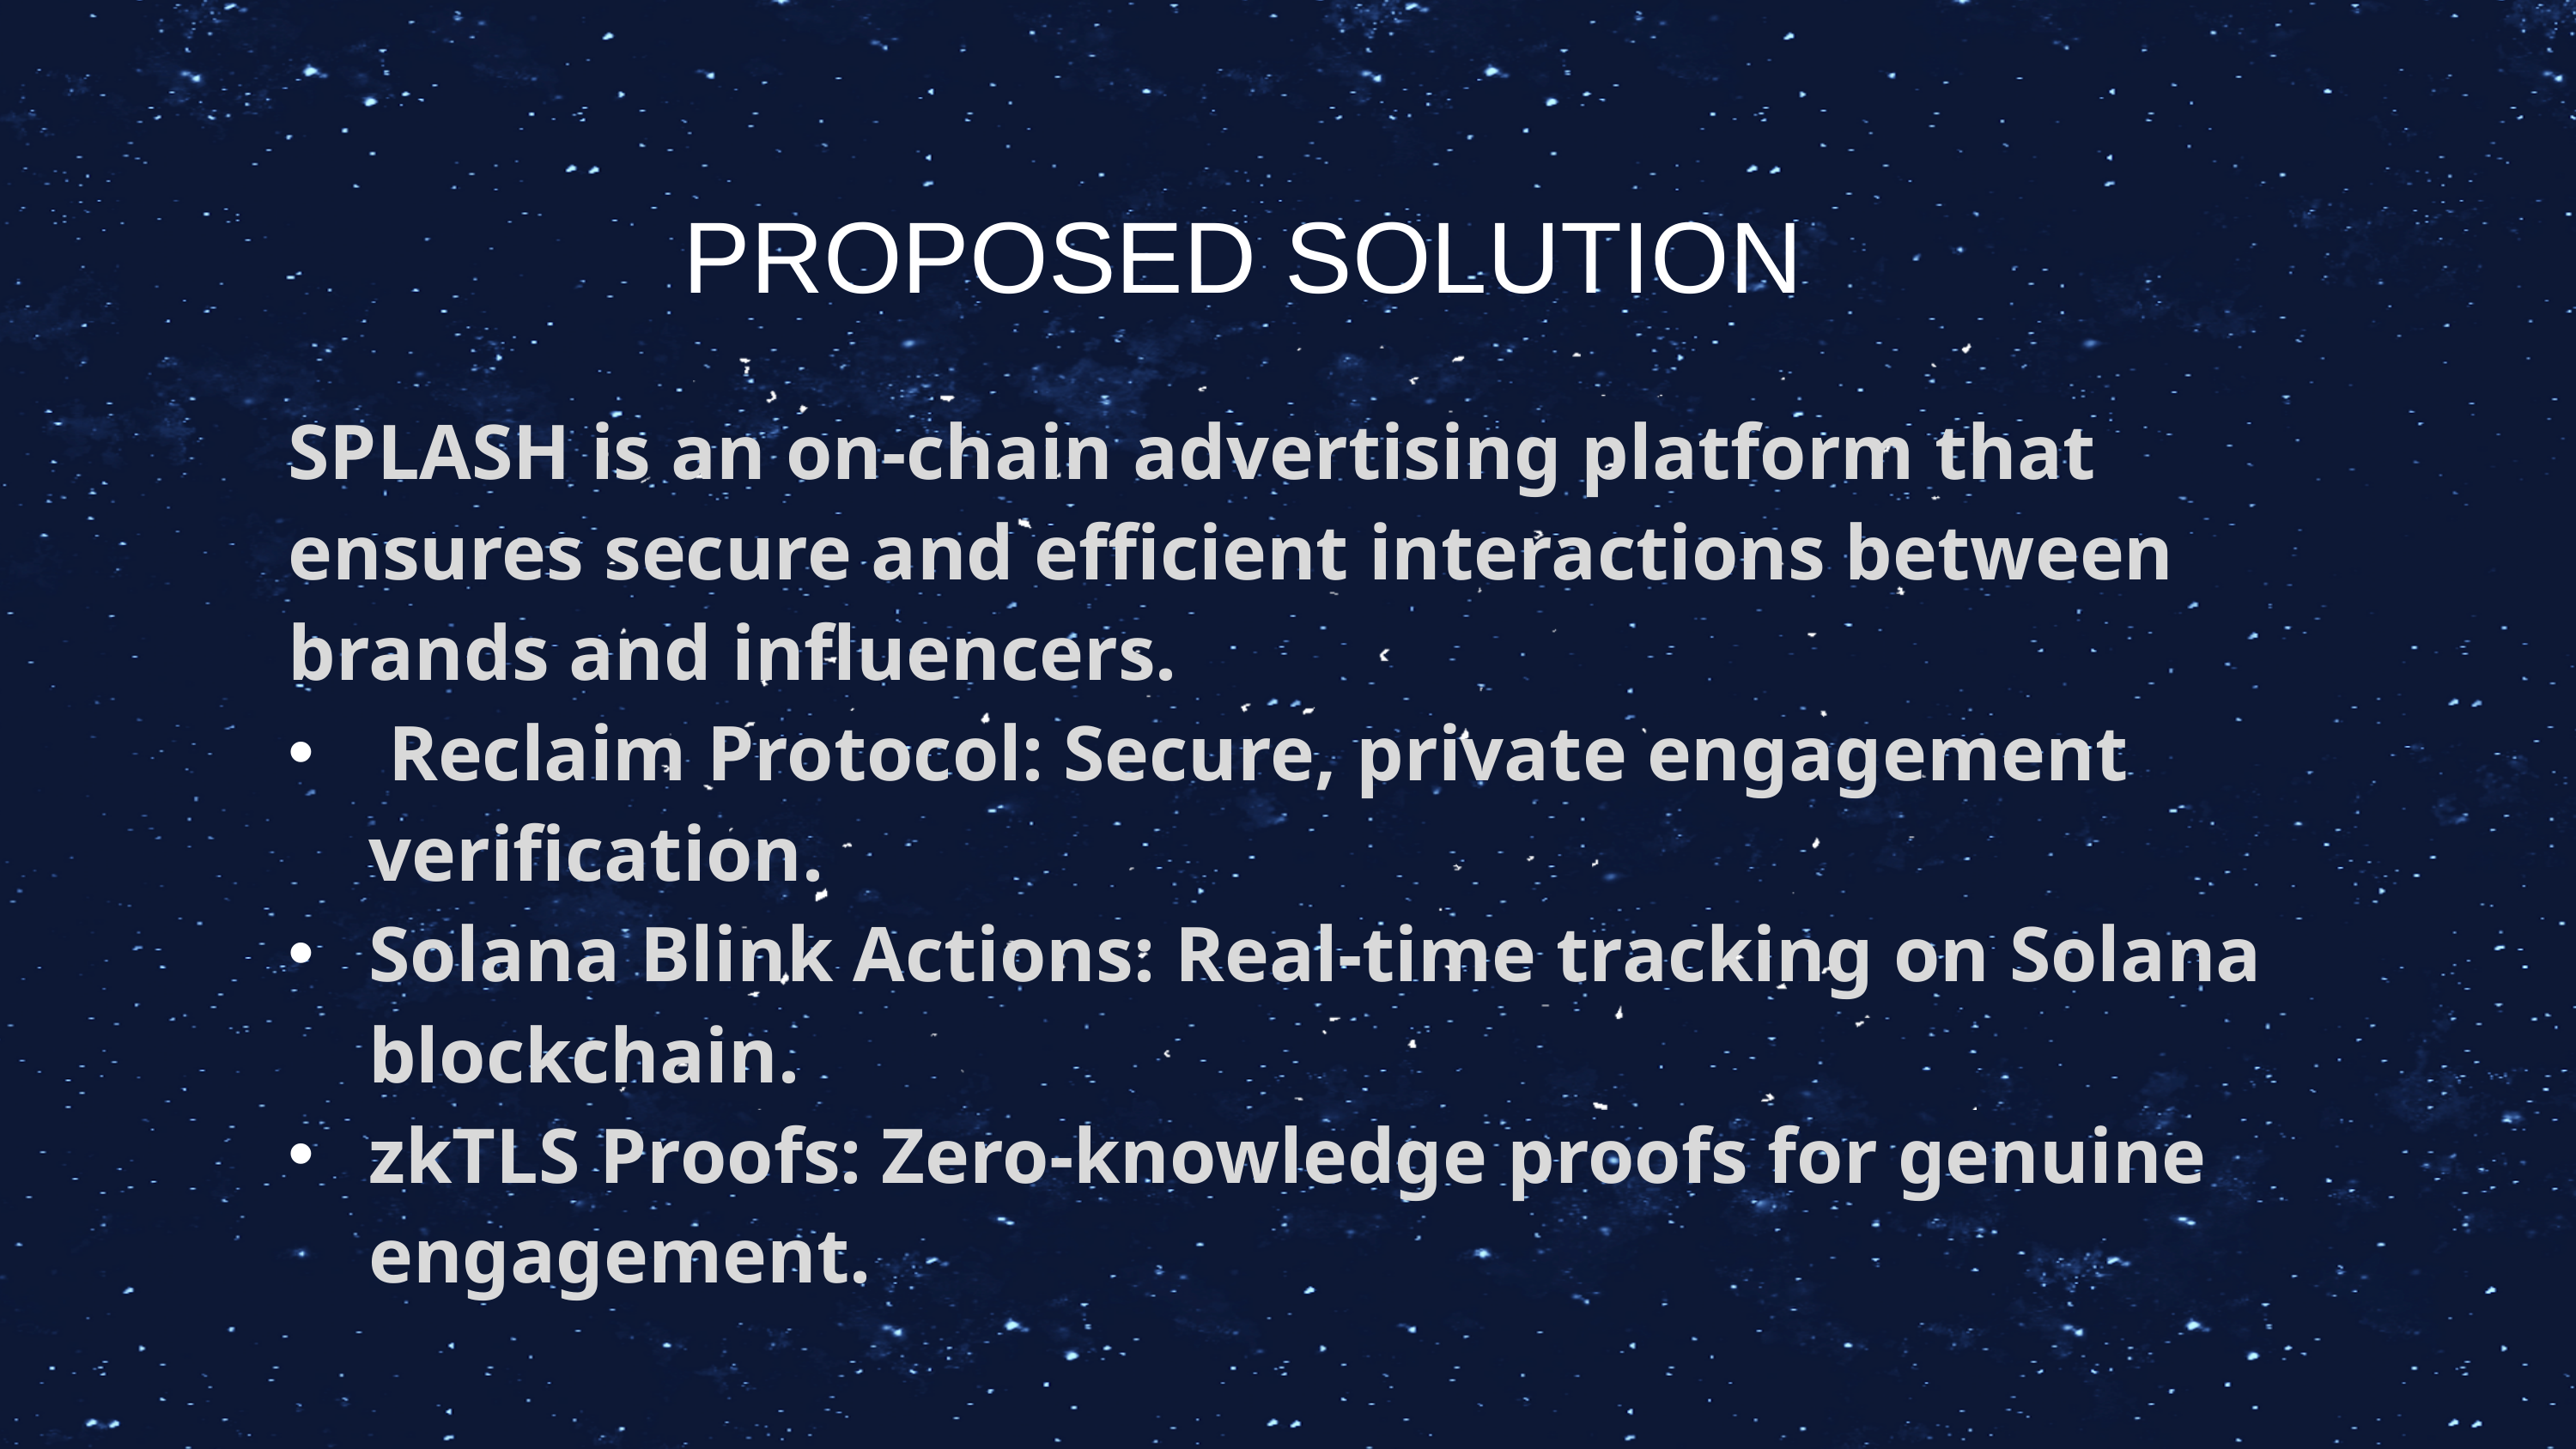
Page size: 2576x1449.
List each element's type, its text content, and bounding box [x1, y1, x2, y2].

text_box [0, 0, 2576, 1449]
text_box SPLASH is an on-chain advertising platform that ensures secure and efficient interactions between brands and influencers. Reclaim Protocol: Secure, private engagement verification. Solana Blink Actions: Real-time tracking on Solana blockchain. zkTLS Proofs: Zero-knowledge proofs for genuine engagement. [288, 394, 2285, 1299]
picture [599, 338, 1977, 1110]
text_box PROPOSED SOLUTION [599, 180, 1886, 314]
